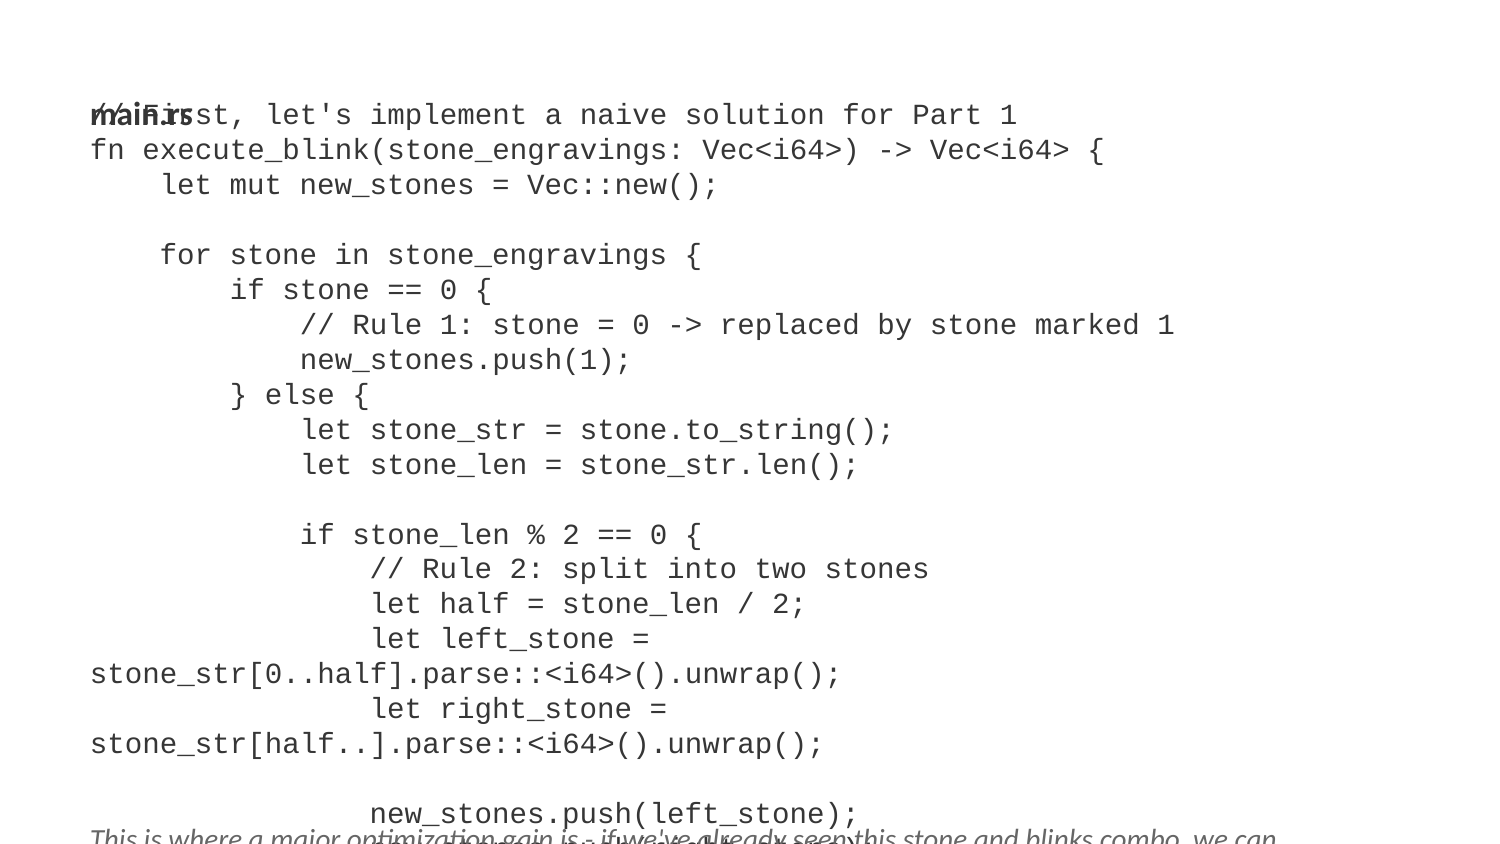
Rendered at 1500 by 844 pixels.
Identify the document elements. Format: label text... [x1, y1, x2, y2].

text_box use std::collections::HashMap; use std::fs::File; use std::io::{self, BufRead, BufReader}; use std::path::Path; type MemoKey = (i64, usize); // (stone_value, blinks_remaining) type MemoMap = HashMap<MemoKey, usize>; fn read_lines_as_int_arrays<P>(filename: P, sep: &str) -> io::Result<Vec<Vec<i32>>> where P: AsRef<Path>, { let file = File::open(filename)?; let reader = BufReader::new(file); let lines: Vec<Result<String, io::Error>> = reader.lines().collect(); let mut int_arrays: Vec<Vec<i32>> = Vec::new(); // split each line by the passed in sep and parse each element as an integer for line in lines { let line: String = line?; let int_array: Vec<i32> = line.split(sep).map(|x| x.parse::<i32>().unwrap()).collect(); int_arrays.push(int_array); } Ok(int_arrays) } fn main() { run_part_one(); } // First, let's implement a naive solution for Part 1 fn execute_blink(stone_engravings: Vec<i64>) -> Vec<i64> { let mut new_stones = Vec::new(); for stone in stone_engravings { if stone == 0 { // Rule 1: stone = 0 -> replaced by stone marked 1 new_stones.push(1); } else { let stone_str = stone.to_string(); let stone_len = stone_str.len(); if stone_len % 2 == 0 { // Rule 2: split into two stones let half = stone_len / 2; let left_stone = stone_str[0..half].parse::<i64>().unwrap(); let right_stone = stone_str[half..].parse::<i64>().unwrap(); new_stones.push(left_stone); new_stones.push(right_stone); } else { // Rule 3: multiply by 2024 new_stones.push(stone * 2024); } } } new_stones } pub fn run_part_one() -> std::io::Result<()> { let input = read_lines_as_int_arrays("src/day_11/input.txt", "")?; let initial_stone_engravings: Vec<i64> = input[0].iter().map(|&x| x as i64).collect(); let mut stone_engravings = initial_stone_engravings.clone(); for _ in 0..25 { stone_engravings = execute_blink(stone_engravings); } println!("Count of stones after 25 blinks: {}", stone_engravings.len()); Ok(()) } fn count_stones_recursive(stone: i64, blinks: usize, memo: &mut MemoMap) -> usize { if blinks == 0 { return 1; } let key = (stone, blinks); if let Some(&count) = memo.get(&key) { return count; } let result = if stone == 0 { count_stones_recursive(1, blinks - 1, memo) } else { [74, 179, 1425, 780]
text_box This is where a major optimization gain is - if we've already seen this stone and blinks combo, we can immediately return the count that this number of blinks results in for this stone! [74, 794, 1425, 844]
text_box main.rs [74, 74, 1425, 150]
